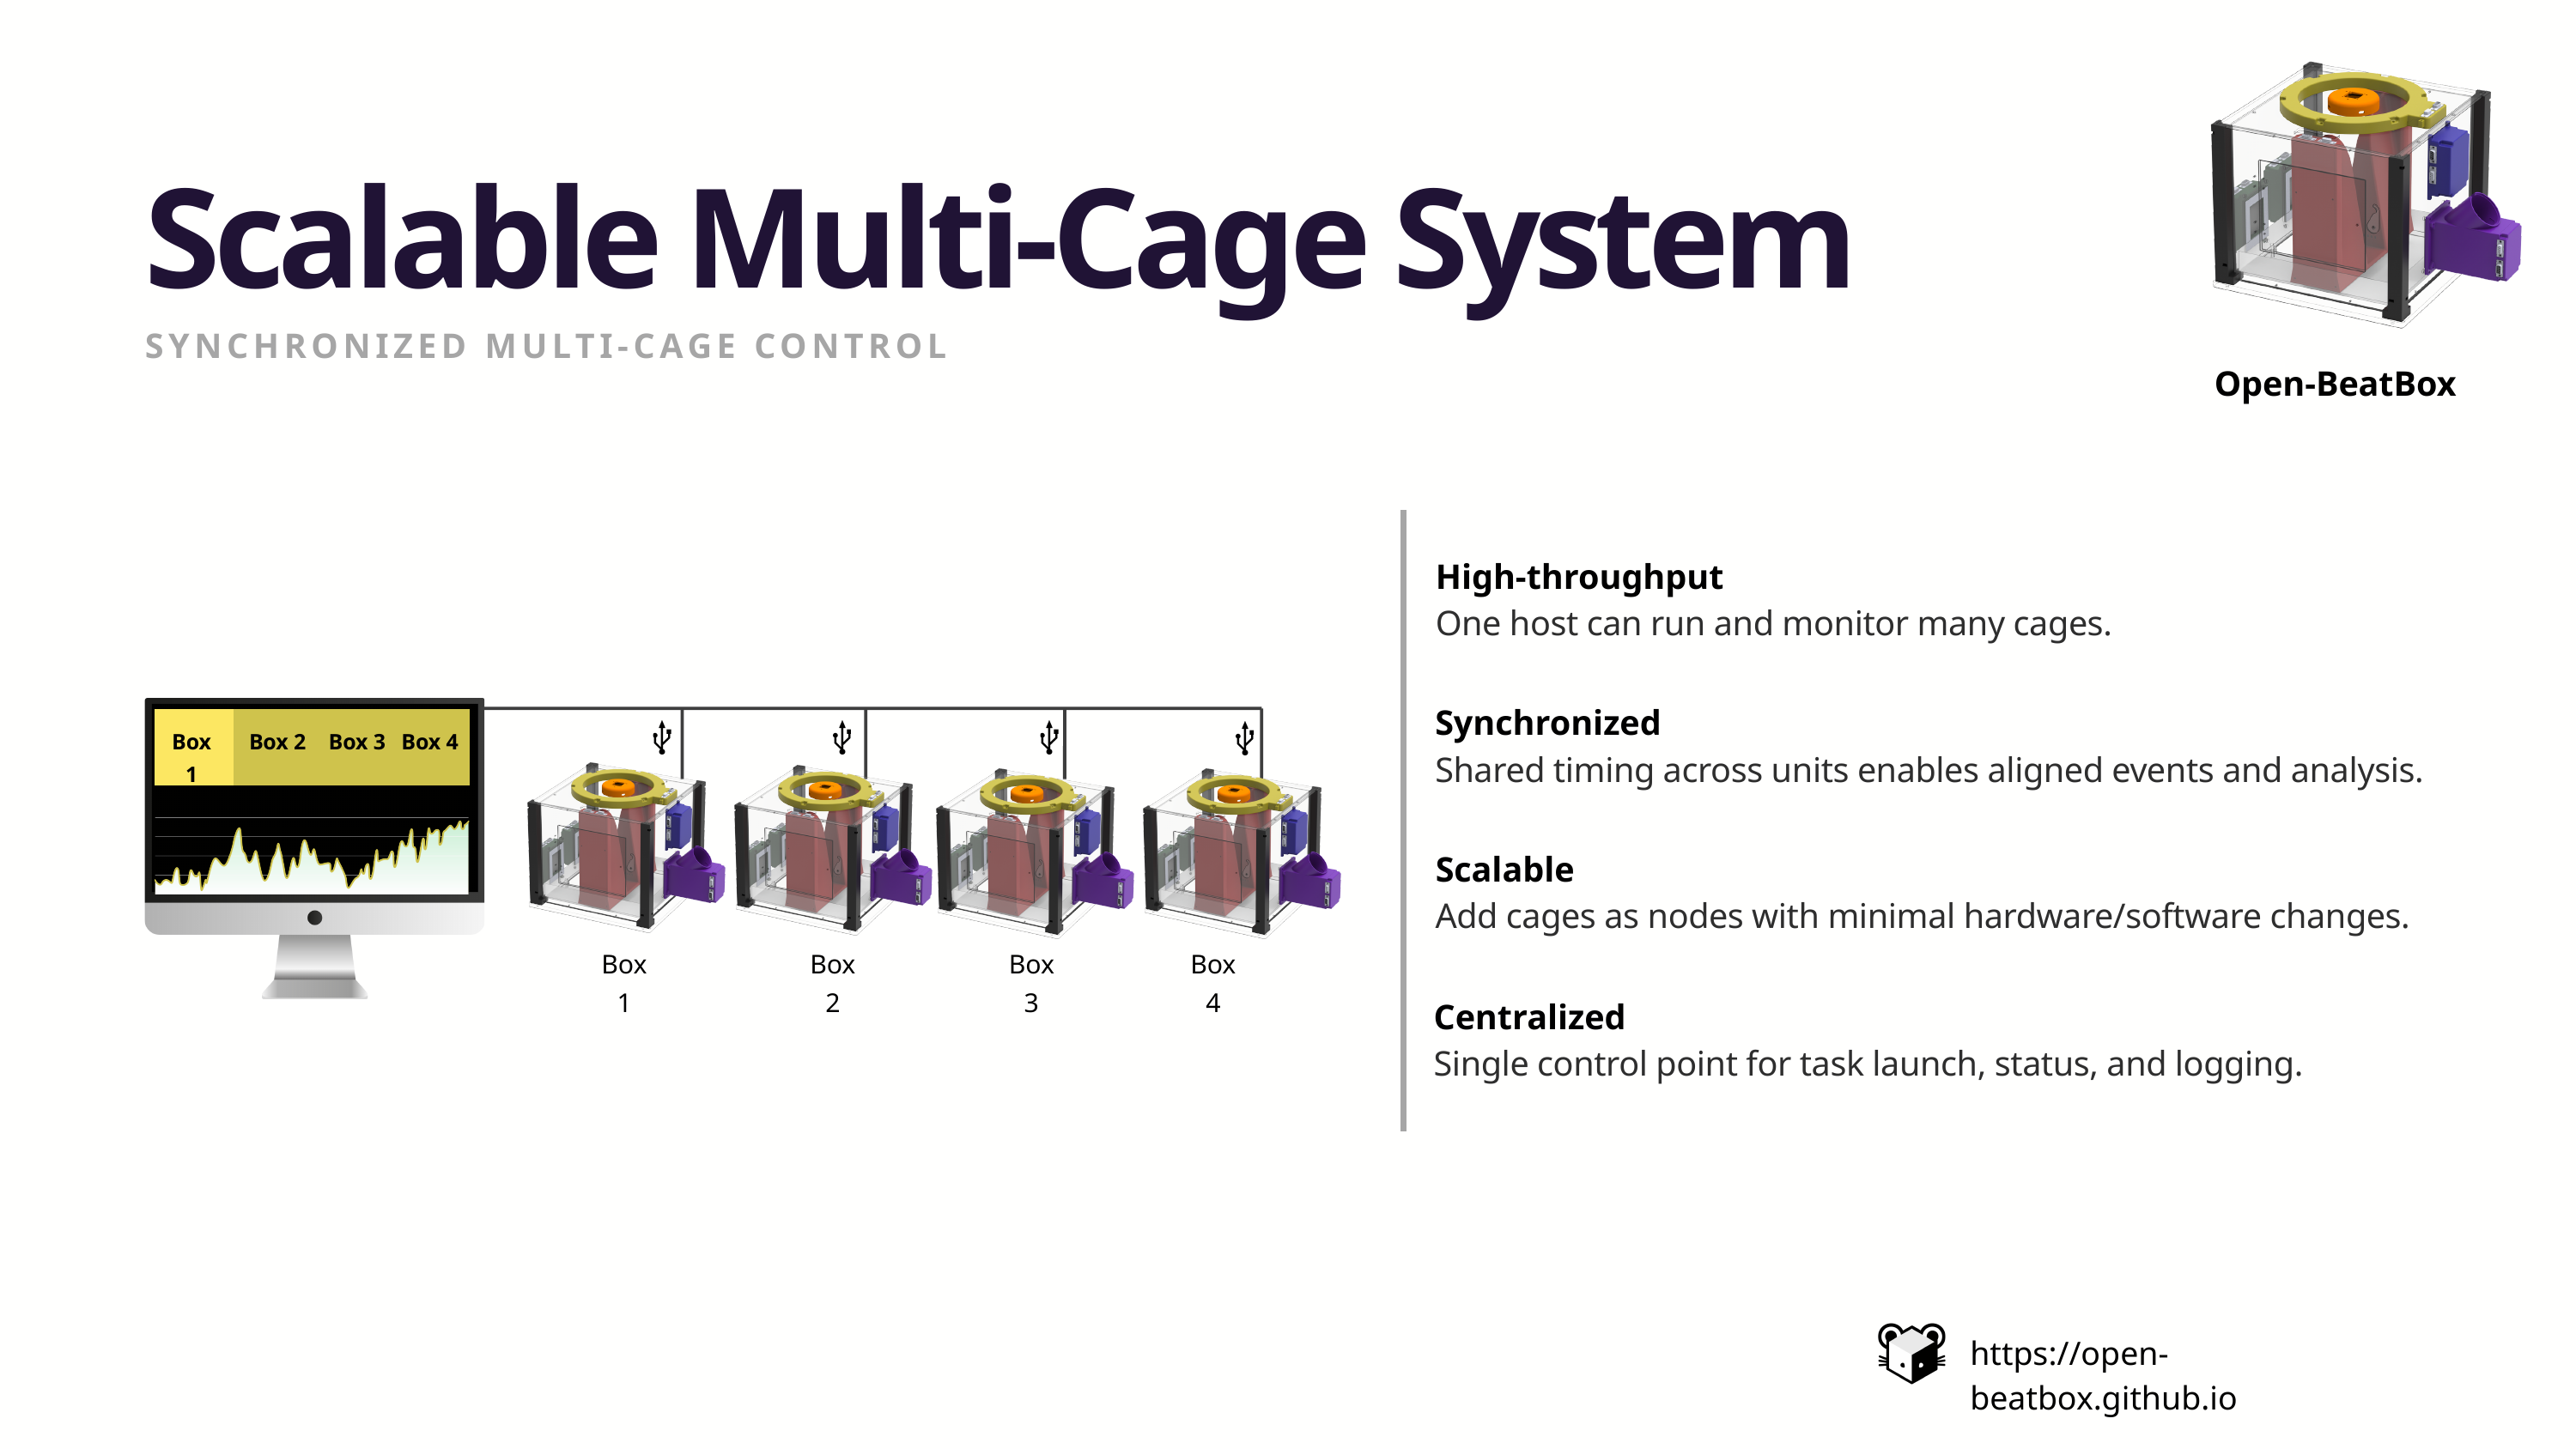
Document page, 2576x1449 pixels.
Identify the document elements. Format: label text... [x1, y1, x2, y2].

text_box SYNCHRONIZED MULTI-CAGE CONTROL [144, 318, 1289, 366]
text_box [1434, 697, 2427, 786]
text_box Scalable Multi-Cage System [144, 177, 2041, 316]
text_box [1878, 1319, 1946, 1387]
text_box Open-BeatBox [2214, 355, 2500, 403]
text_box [1400, 509, 1407, 1132]
text_box [2162, 15, 2552, 384]
text_box https://open-beatbox.github.io [1970, 1326, 2429, 1417]
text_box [1433, 991, 2393, 1080]
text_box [144, 688, 1353, 1000]
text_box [1435, 550, 2287, 640]
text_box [1435, 844, 2432, 933]
